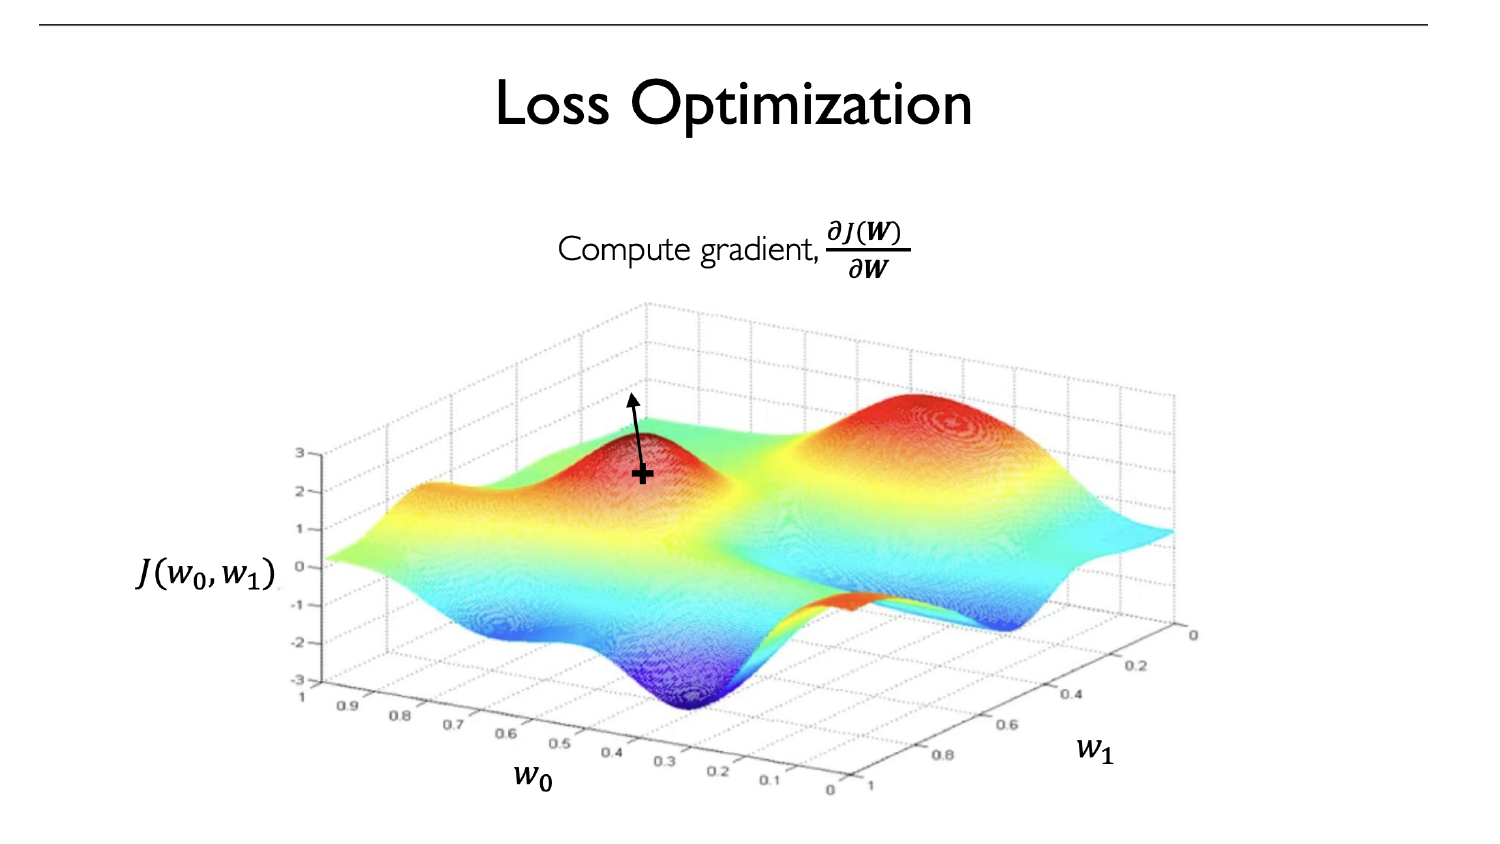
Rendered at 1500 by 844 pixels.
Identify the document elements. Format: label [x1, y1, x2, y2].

picture [39, 24, 1428, 819]
